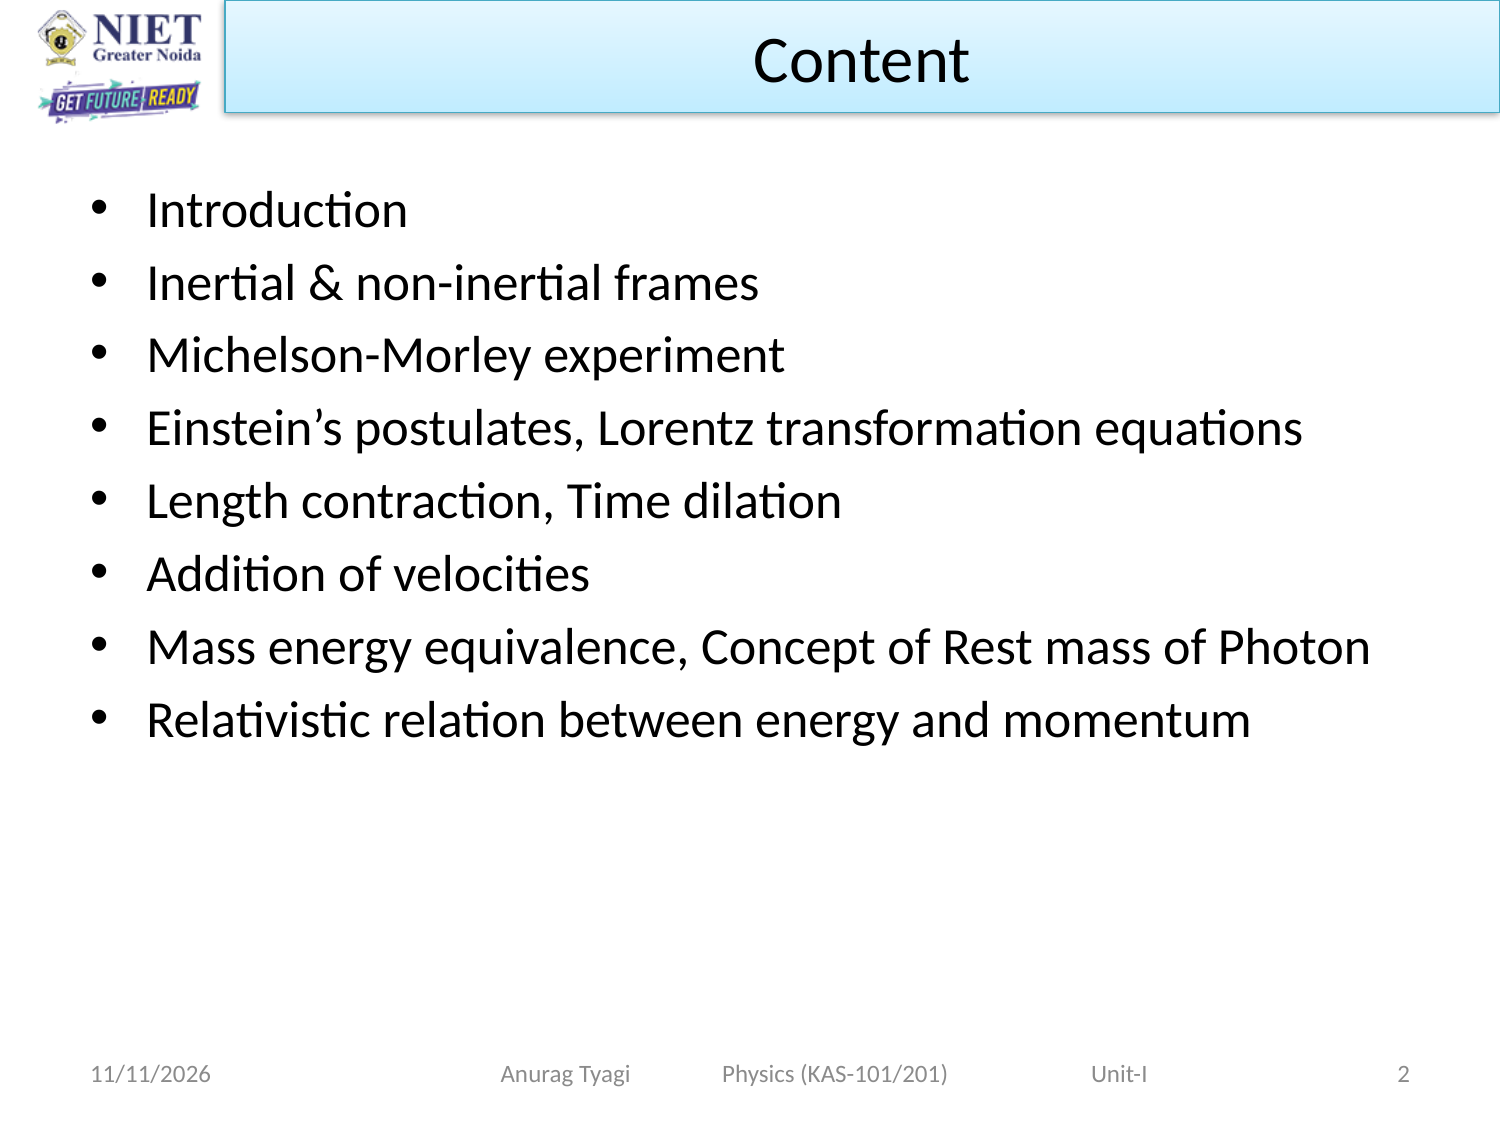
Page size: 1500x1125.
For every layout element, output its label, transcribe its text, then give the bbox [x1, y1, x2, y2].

slide_number 2 [1238, 1042, 1425, 1103]
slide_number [75, 1042, 412, 1103]
footer Anurag Tyagi Physics (KAS-101/201) Unit-I [412, 1042, 1238, 1103]
list Introduction Inertial & non-inertial frames Michelson-Morley experiment Einstein’s postulates, Lorentz transformation equations Length contraction, Time dilation Addition of velocities Mass energy equivalence, Concept of Rest mass of Photon Relativistic relation between energy and momentum [75, 167, 1475, 1023]
picture [0, 0, 238, 135]
text_box Content [238, 0, 1500, 113]
